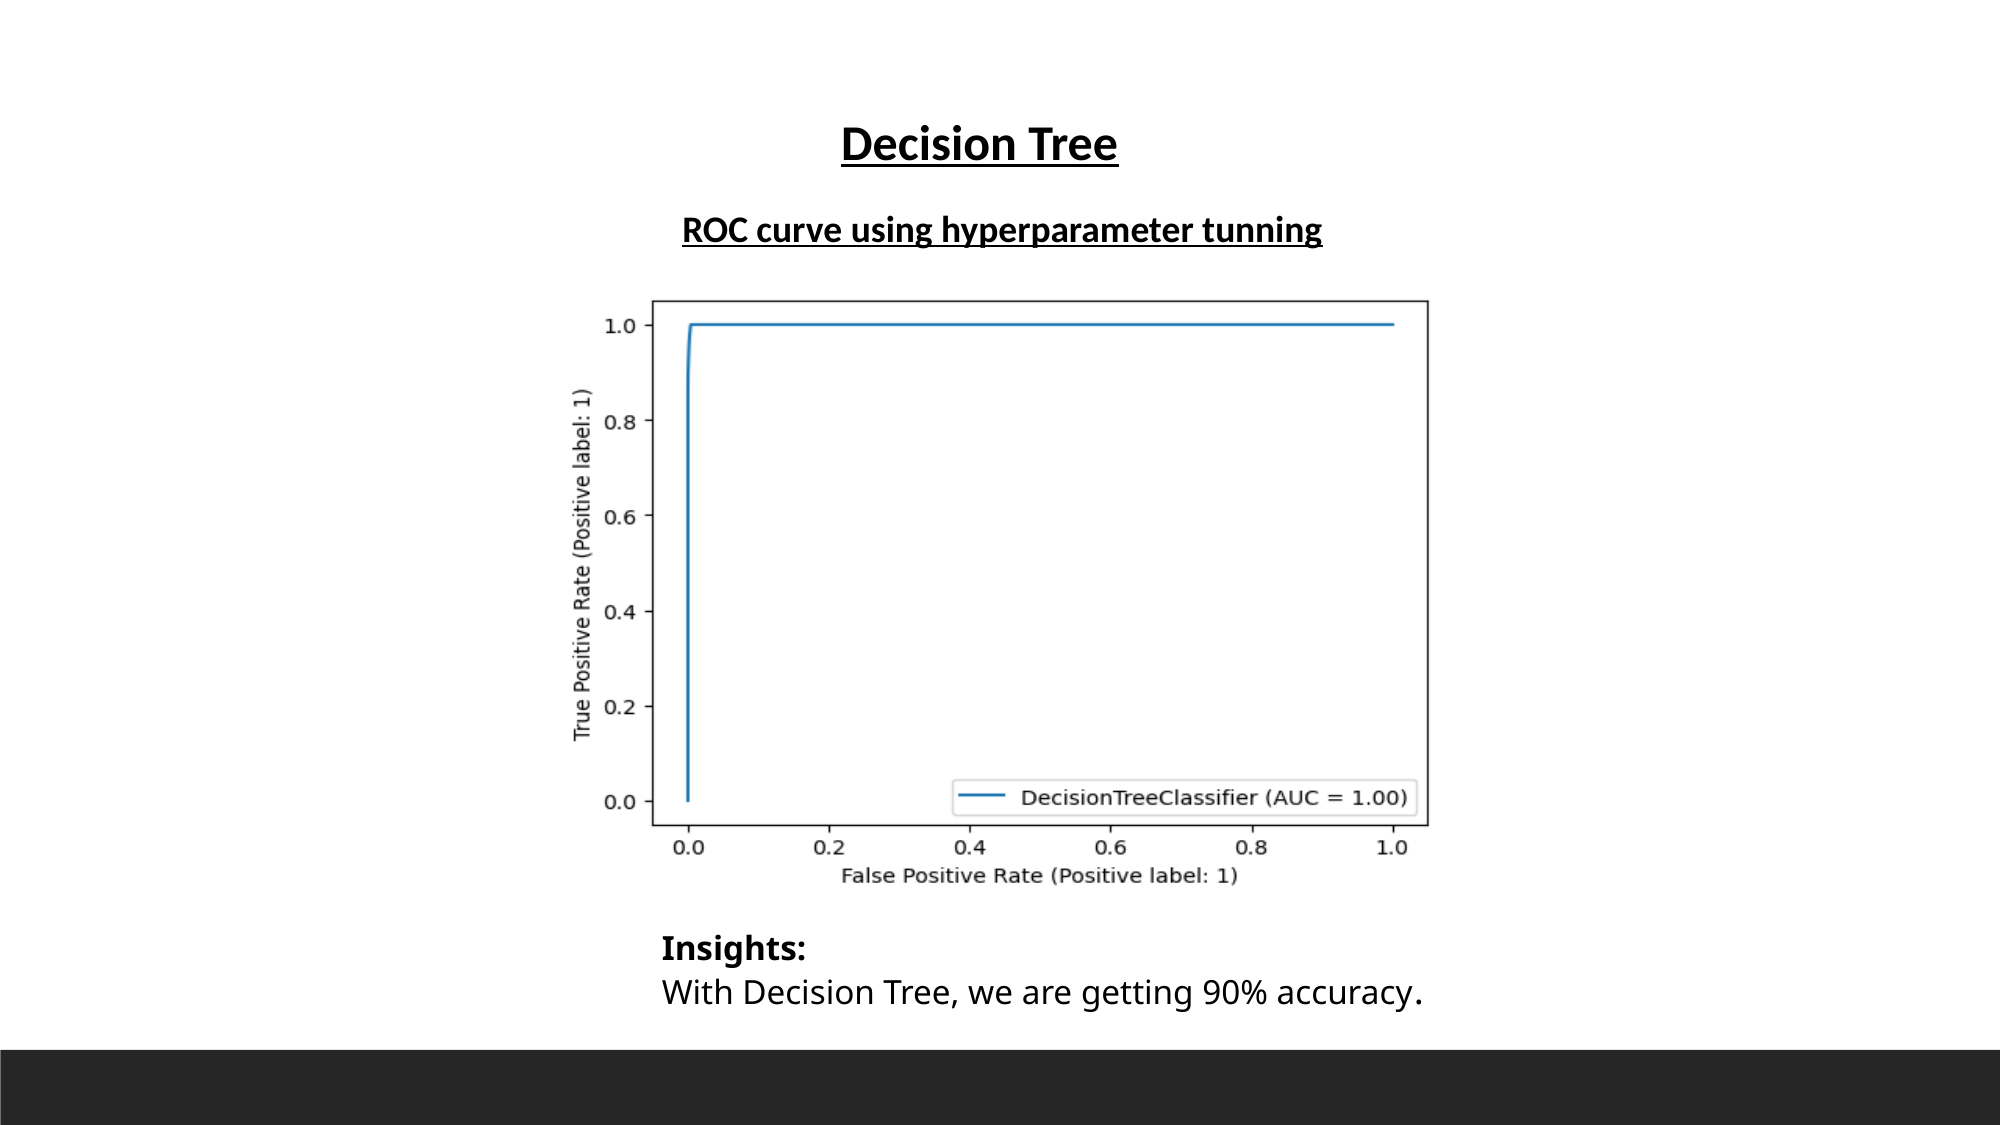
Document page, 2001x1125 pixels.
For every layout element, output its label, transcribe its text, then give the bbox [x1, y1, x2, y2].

text_box Decision Tree [826, 99, 1861, 179]
text_box Insights: With Decision Tree, we are getting 90% accuracy. [647, 919, 1647, 1020]
text_box ROC curve using hyperparameter tunning [667, 194, 1500, 258]
picture [556, 287, 1444, 901]
